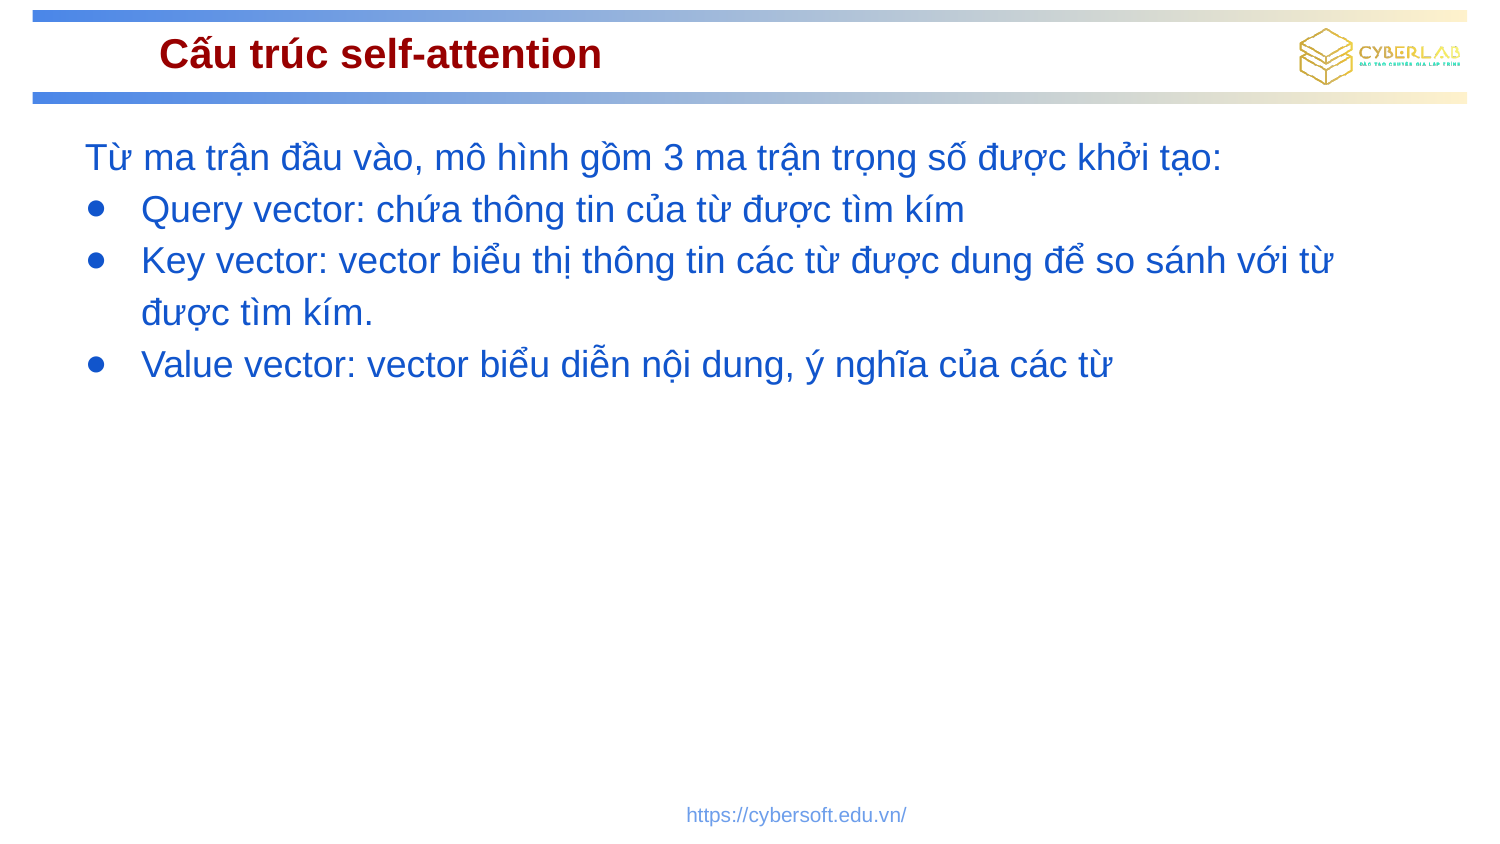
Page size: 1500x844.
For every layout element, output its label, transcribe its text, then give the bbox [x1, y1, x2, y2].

list Từ ma trận đầu vào, mô hình gồm 3 ma trận trọng số được khởi tạo: Query vector: chứa thông tin của từ được tìm kím Key vector: vector biểu thị thông tin các từ được dung để so sánh với từ được tìm kím. Value vector: vector biểu diễn nội dung, ý nghĩa của các từ [51, 111, 1449, 762]
title Cấu trúc self-attention [144, 12, 1449, 93]
picture [1449, 28, 1468, 85]
